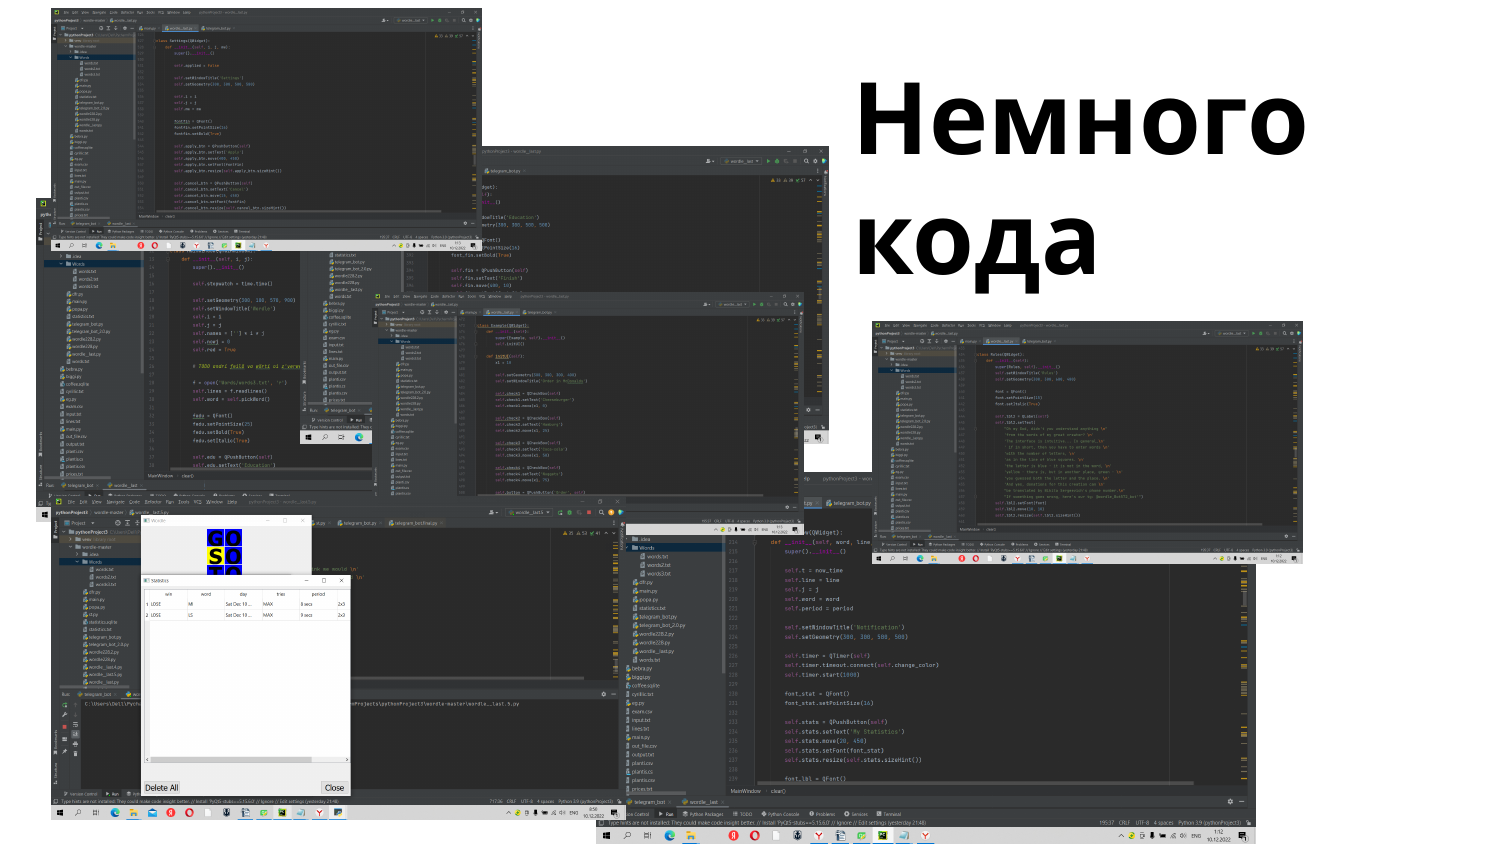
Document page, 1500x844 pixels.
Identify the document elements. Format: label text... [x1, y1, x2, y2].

picture [36, 8, 1303, 844]
title Немного кодa [837, 39, 1500, 293]
